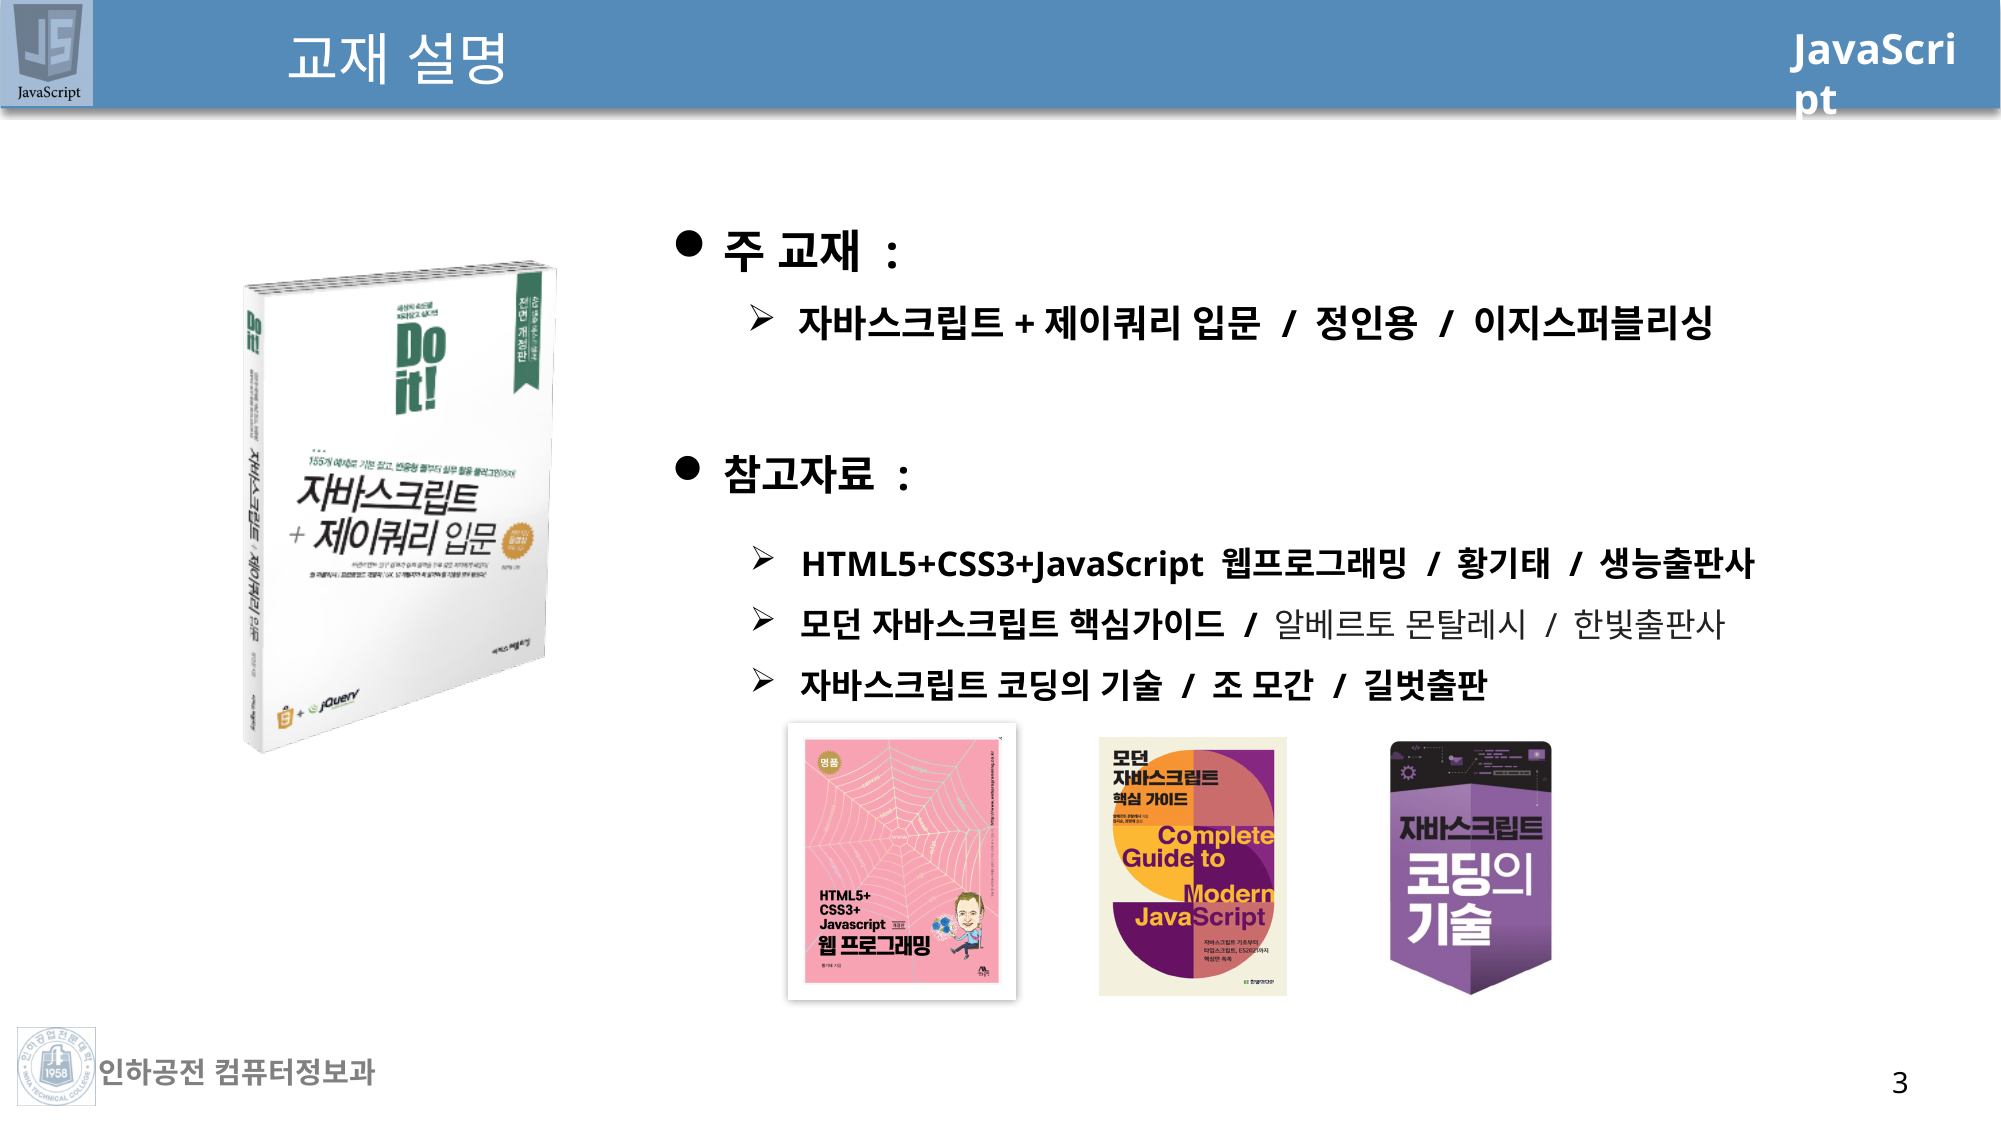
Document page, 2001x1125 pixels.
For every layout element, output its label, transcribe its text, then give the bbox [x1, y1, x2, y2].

title 교재 설명 [271, 16, 1335, 101]
text_box 주 교재 : 자바스크립트+제이쿼리 입문 / 정인용 / 이지스퍼블리싱 참고자료 : HTML5+CSS3+JavaScript 웹프로그래밍 / 황기태 / 생능출판사 모던 자바스크립트 핵심가이드 / 알베르토 몬탈레시 / 한빛출판사 자바스크립트 코딩의 기술 / 조 모간 / 길벗출판 [657, 215, 1910, 713]
picture [802, 736, 1002, 986]
picture [1098, 736, 1287, 996]
picture [222, 243, 578, 765]
picture [1382, 736, 1560, 1000]
